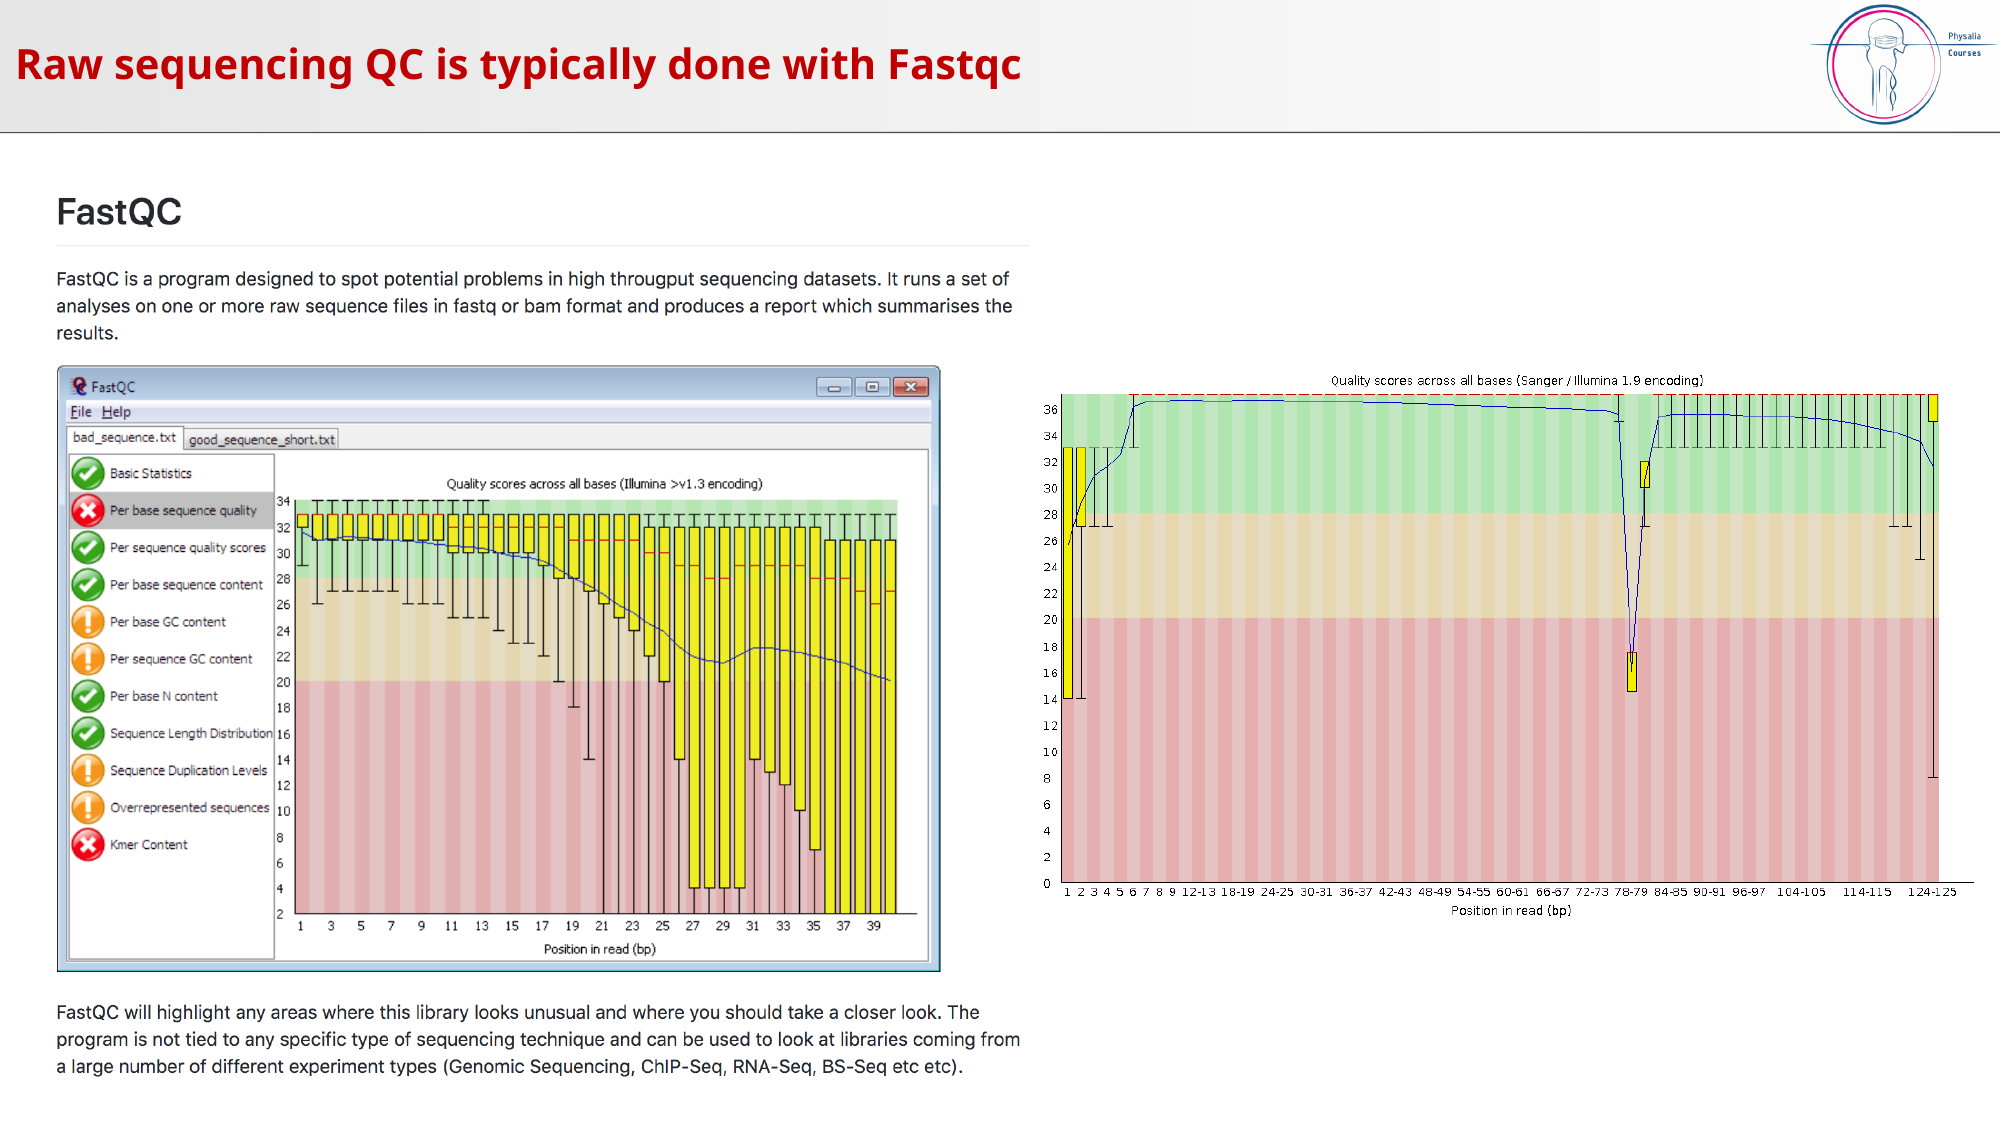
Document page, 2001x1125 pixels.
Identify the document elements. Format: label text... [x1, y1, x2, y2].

picture [41, 183, 1982, 1092]
picture [1773, 0, 2000, 132]
title Raw sequencing QC is typically done with Fastqc [0, 0, 1773, 132]
